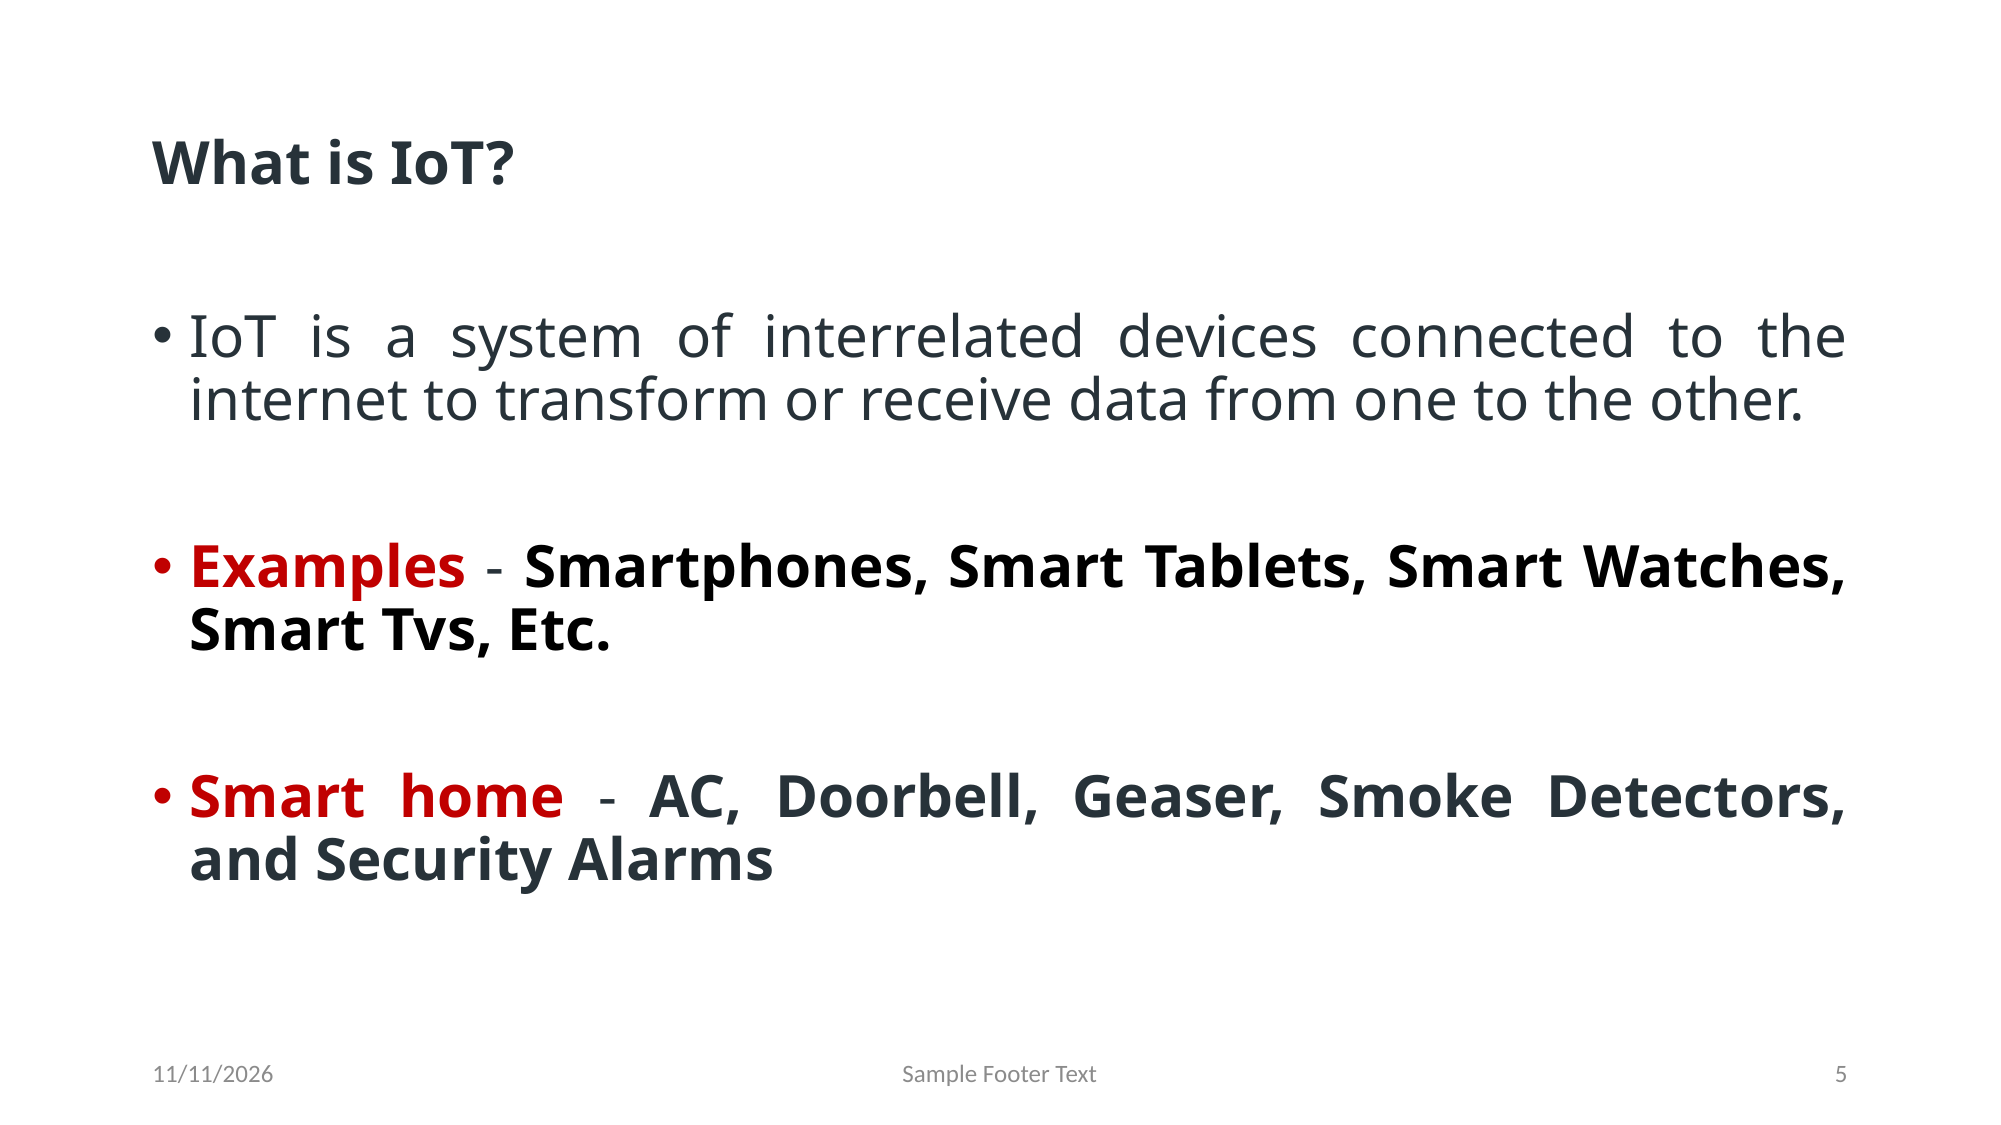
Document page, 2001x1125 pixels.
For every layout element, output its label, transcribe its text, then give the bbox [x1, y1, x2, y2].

footer Sample Footer Text [662, 1042, 1338, 1103]
list IoT is a system of interrelated devices connected to the internet to transform or receive data from one to the other. Examples - Smartphones, Smart Tablets, Smart Watches, Smart Tvs, Etc. Smart home - AC, Doorbell, Geaser, Smoke Detectors, and Security Alarms [137, 299, 1863, 1014]
title What is IoT? [137, 59, 1863, 278]
slide_number 5 [1412, 1042, 1863, 1103]
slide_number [137, 1042, 588, 1103]
